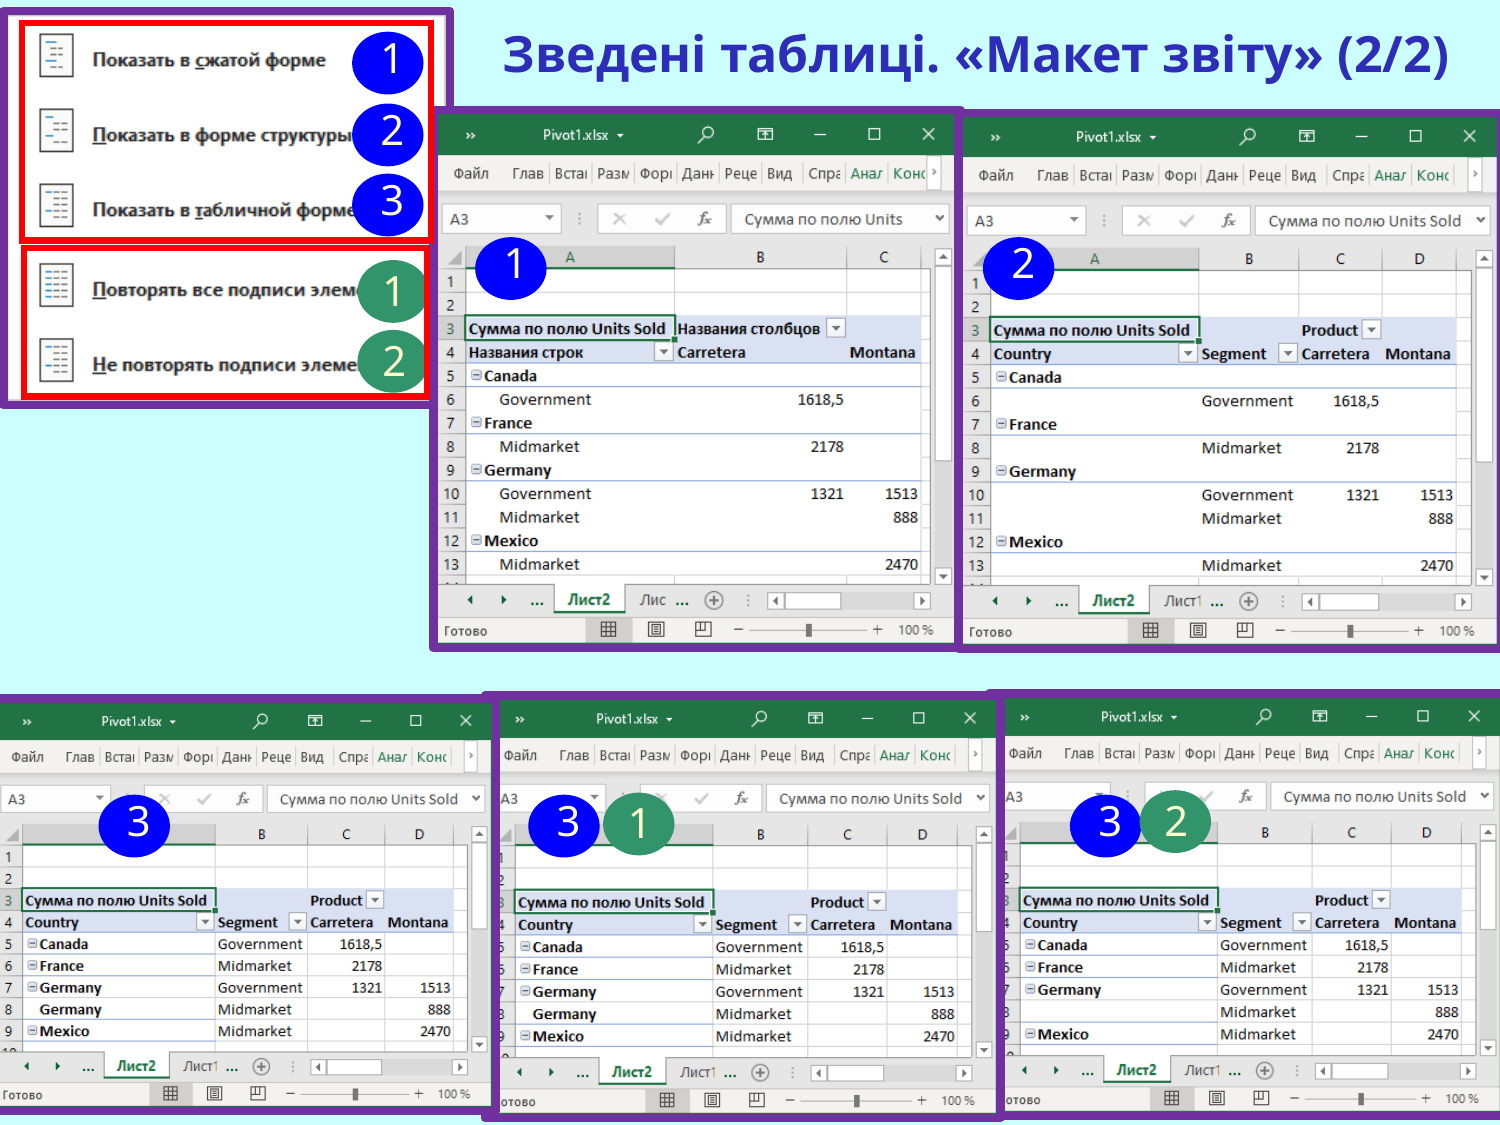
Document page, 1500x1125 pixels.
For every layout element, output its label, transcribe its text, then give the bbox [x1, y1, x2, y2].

picture [962, 116, 1498, 645]
picture [7, 15, 957, 644]
text_box Зведені таблиці. «Макет звіту» (2/2) [454, 0, 1498, 109]
picture [0, 697, 1500, 1114]
